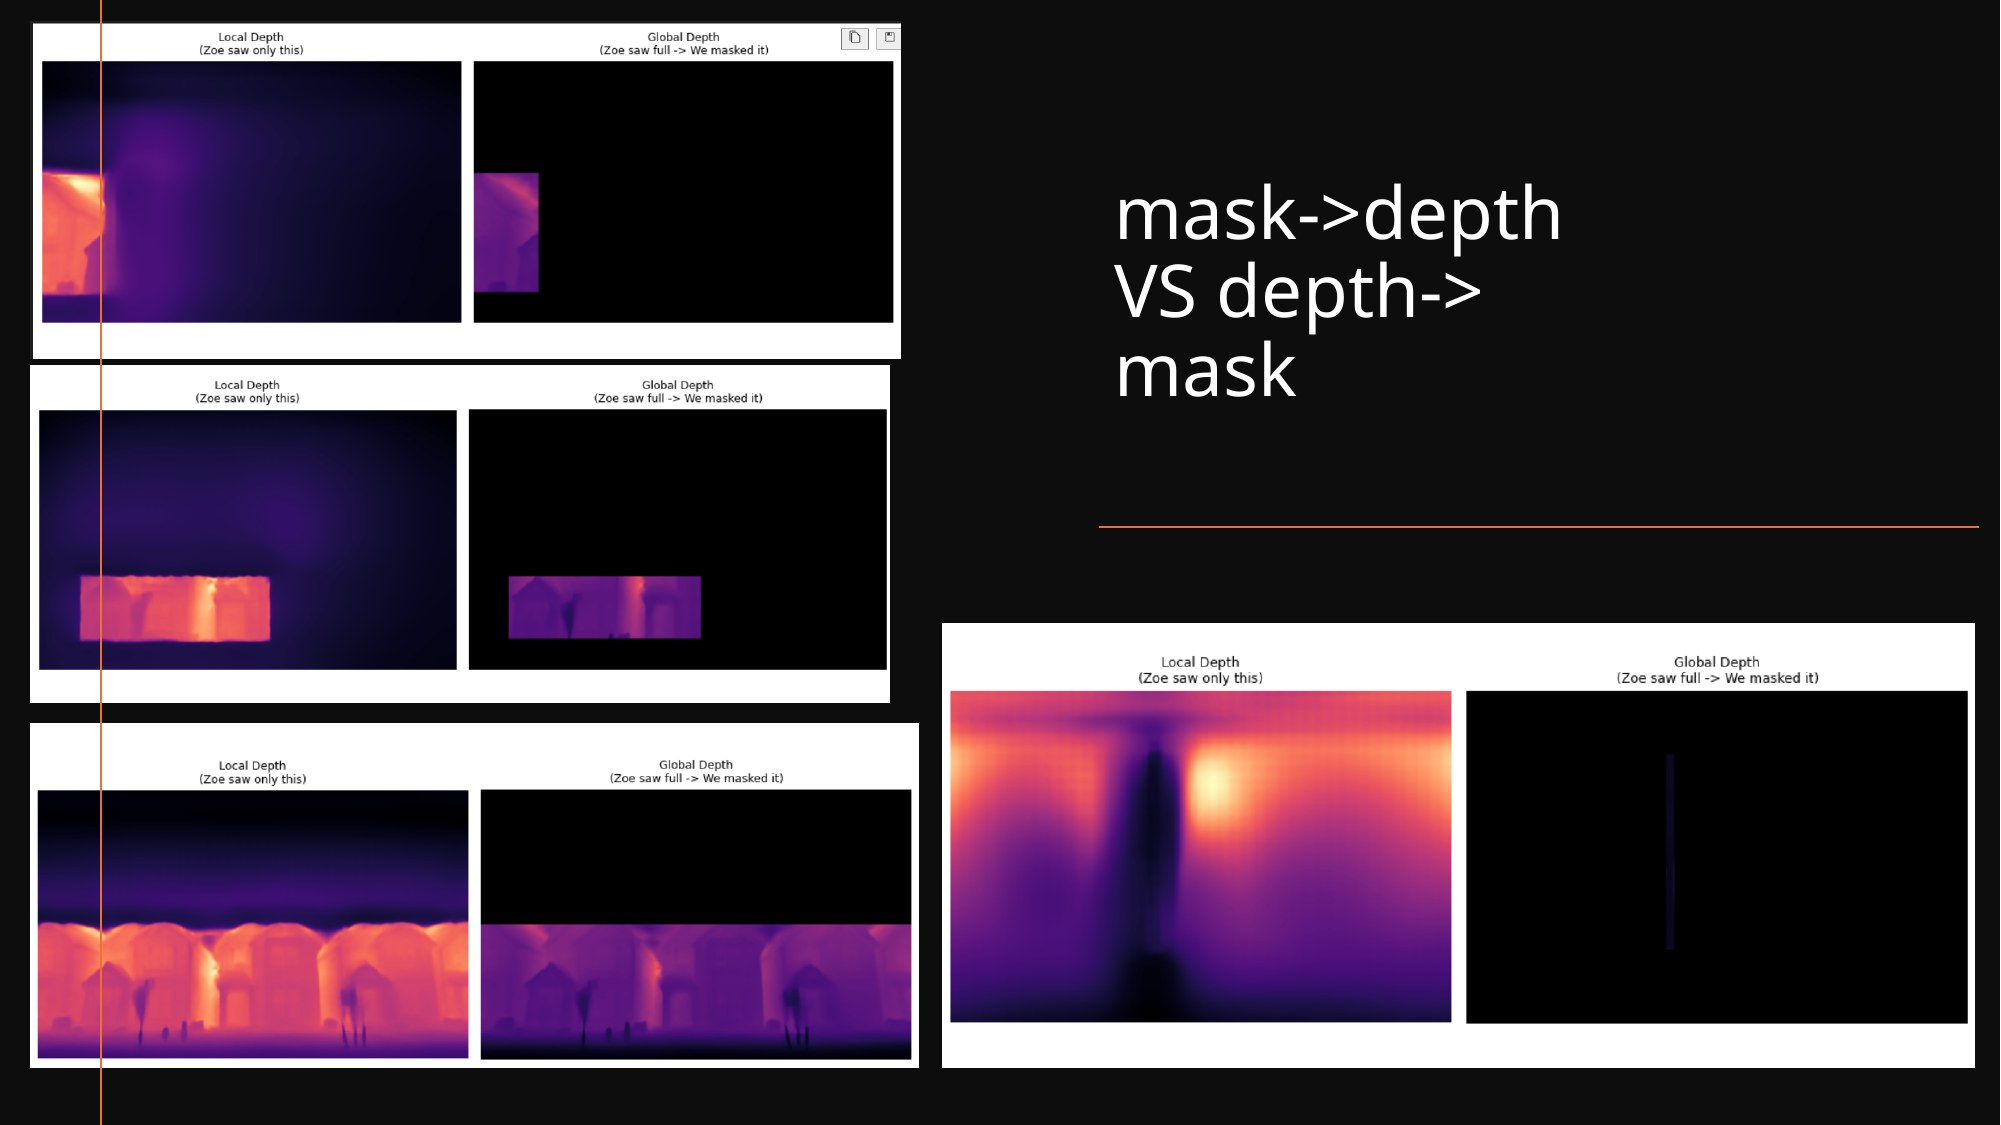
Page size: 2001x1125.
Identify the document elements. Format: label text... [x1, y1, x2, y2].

picture [30, 364, 100, 703]
picture [103, 722, 920, 1068]
picture [941, 623, 1976, 1068]
text_box [103, 0, 2000, 1125]
picture [103, 364, 891, 703]
title mask->depth VS depth-> mask [1099, 115, 1602, 508]
text_box [0, 0, 100, 1125]
picture [30, 20, 100, 359]
picture [30, 722, 100, 1068]
picture [103, 20, 902, 359]
